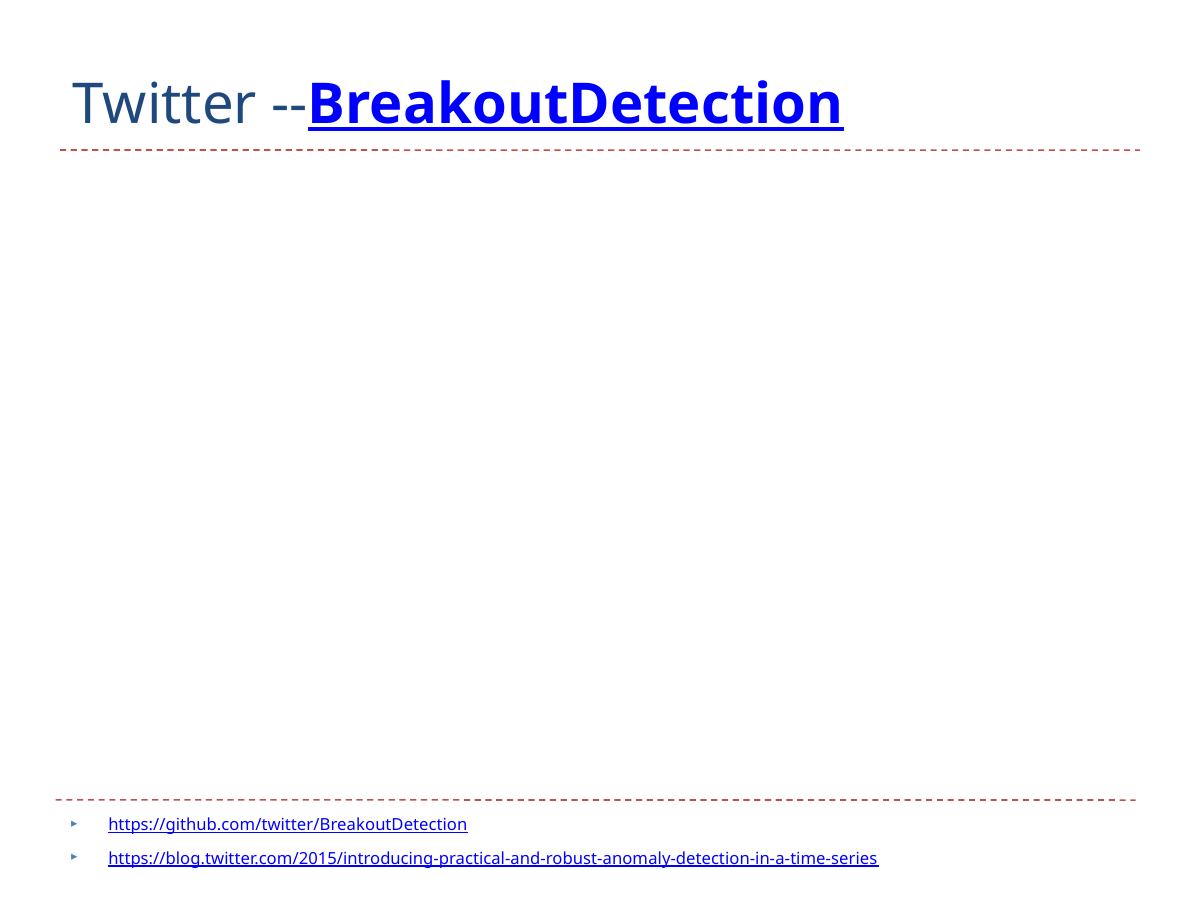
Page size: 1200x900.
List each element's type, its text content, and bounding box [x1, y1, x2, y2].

title Twitter --BreakoutDetection [60, 20, 1140, 150]
list https://github.com/twitter/BreakoutDetection https://blog.twitter.com/2015/introducing-practical-and-robust-anomaly-detection-in-a-time-series [57, 807, 1138, 888]
